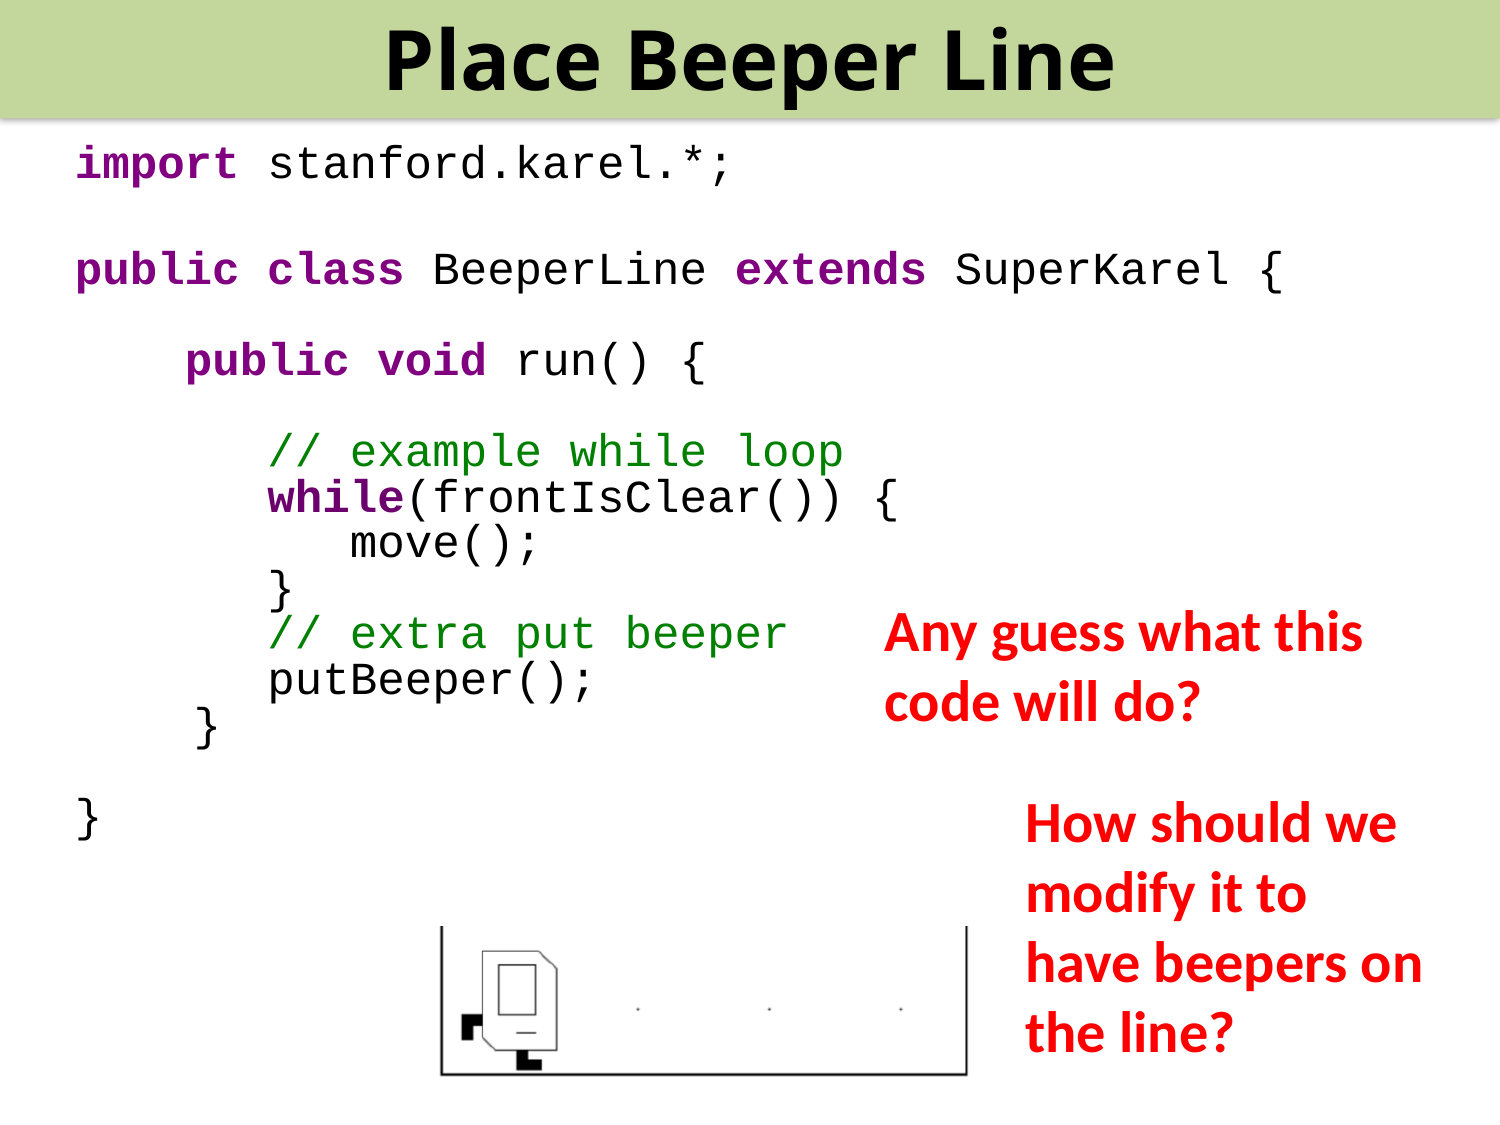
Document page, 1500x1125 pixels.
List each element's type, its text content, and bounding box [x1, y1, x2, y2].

picture [400, 925, 996, 1096]
text_box Any guess what this code will do? [870, 585, 1484, 741]
text_box Place Beeper Line [0, 0, 1500, 122]
text_box How should we modify it to have beepers on the line? [1010, 777, 1440, 1072]
text_box import stanford.karel.*; public class BeeperLine extends SuperKarel { public void run() { // example while loop while(frontIsClear()) { move(); } // extra put beeper putBeeper(); } } [74, 134, 1425, 1096]
